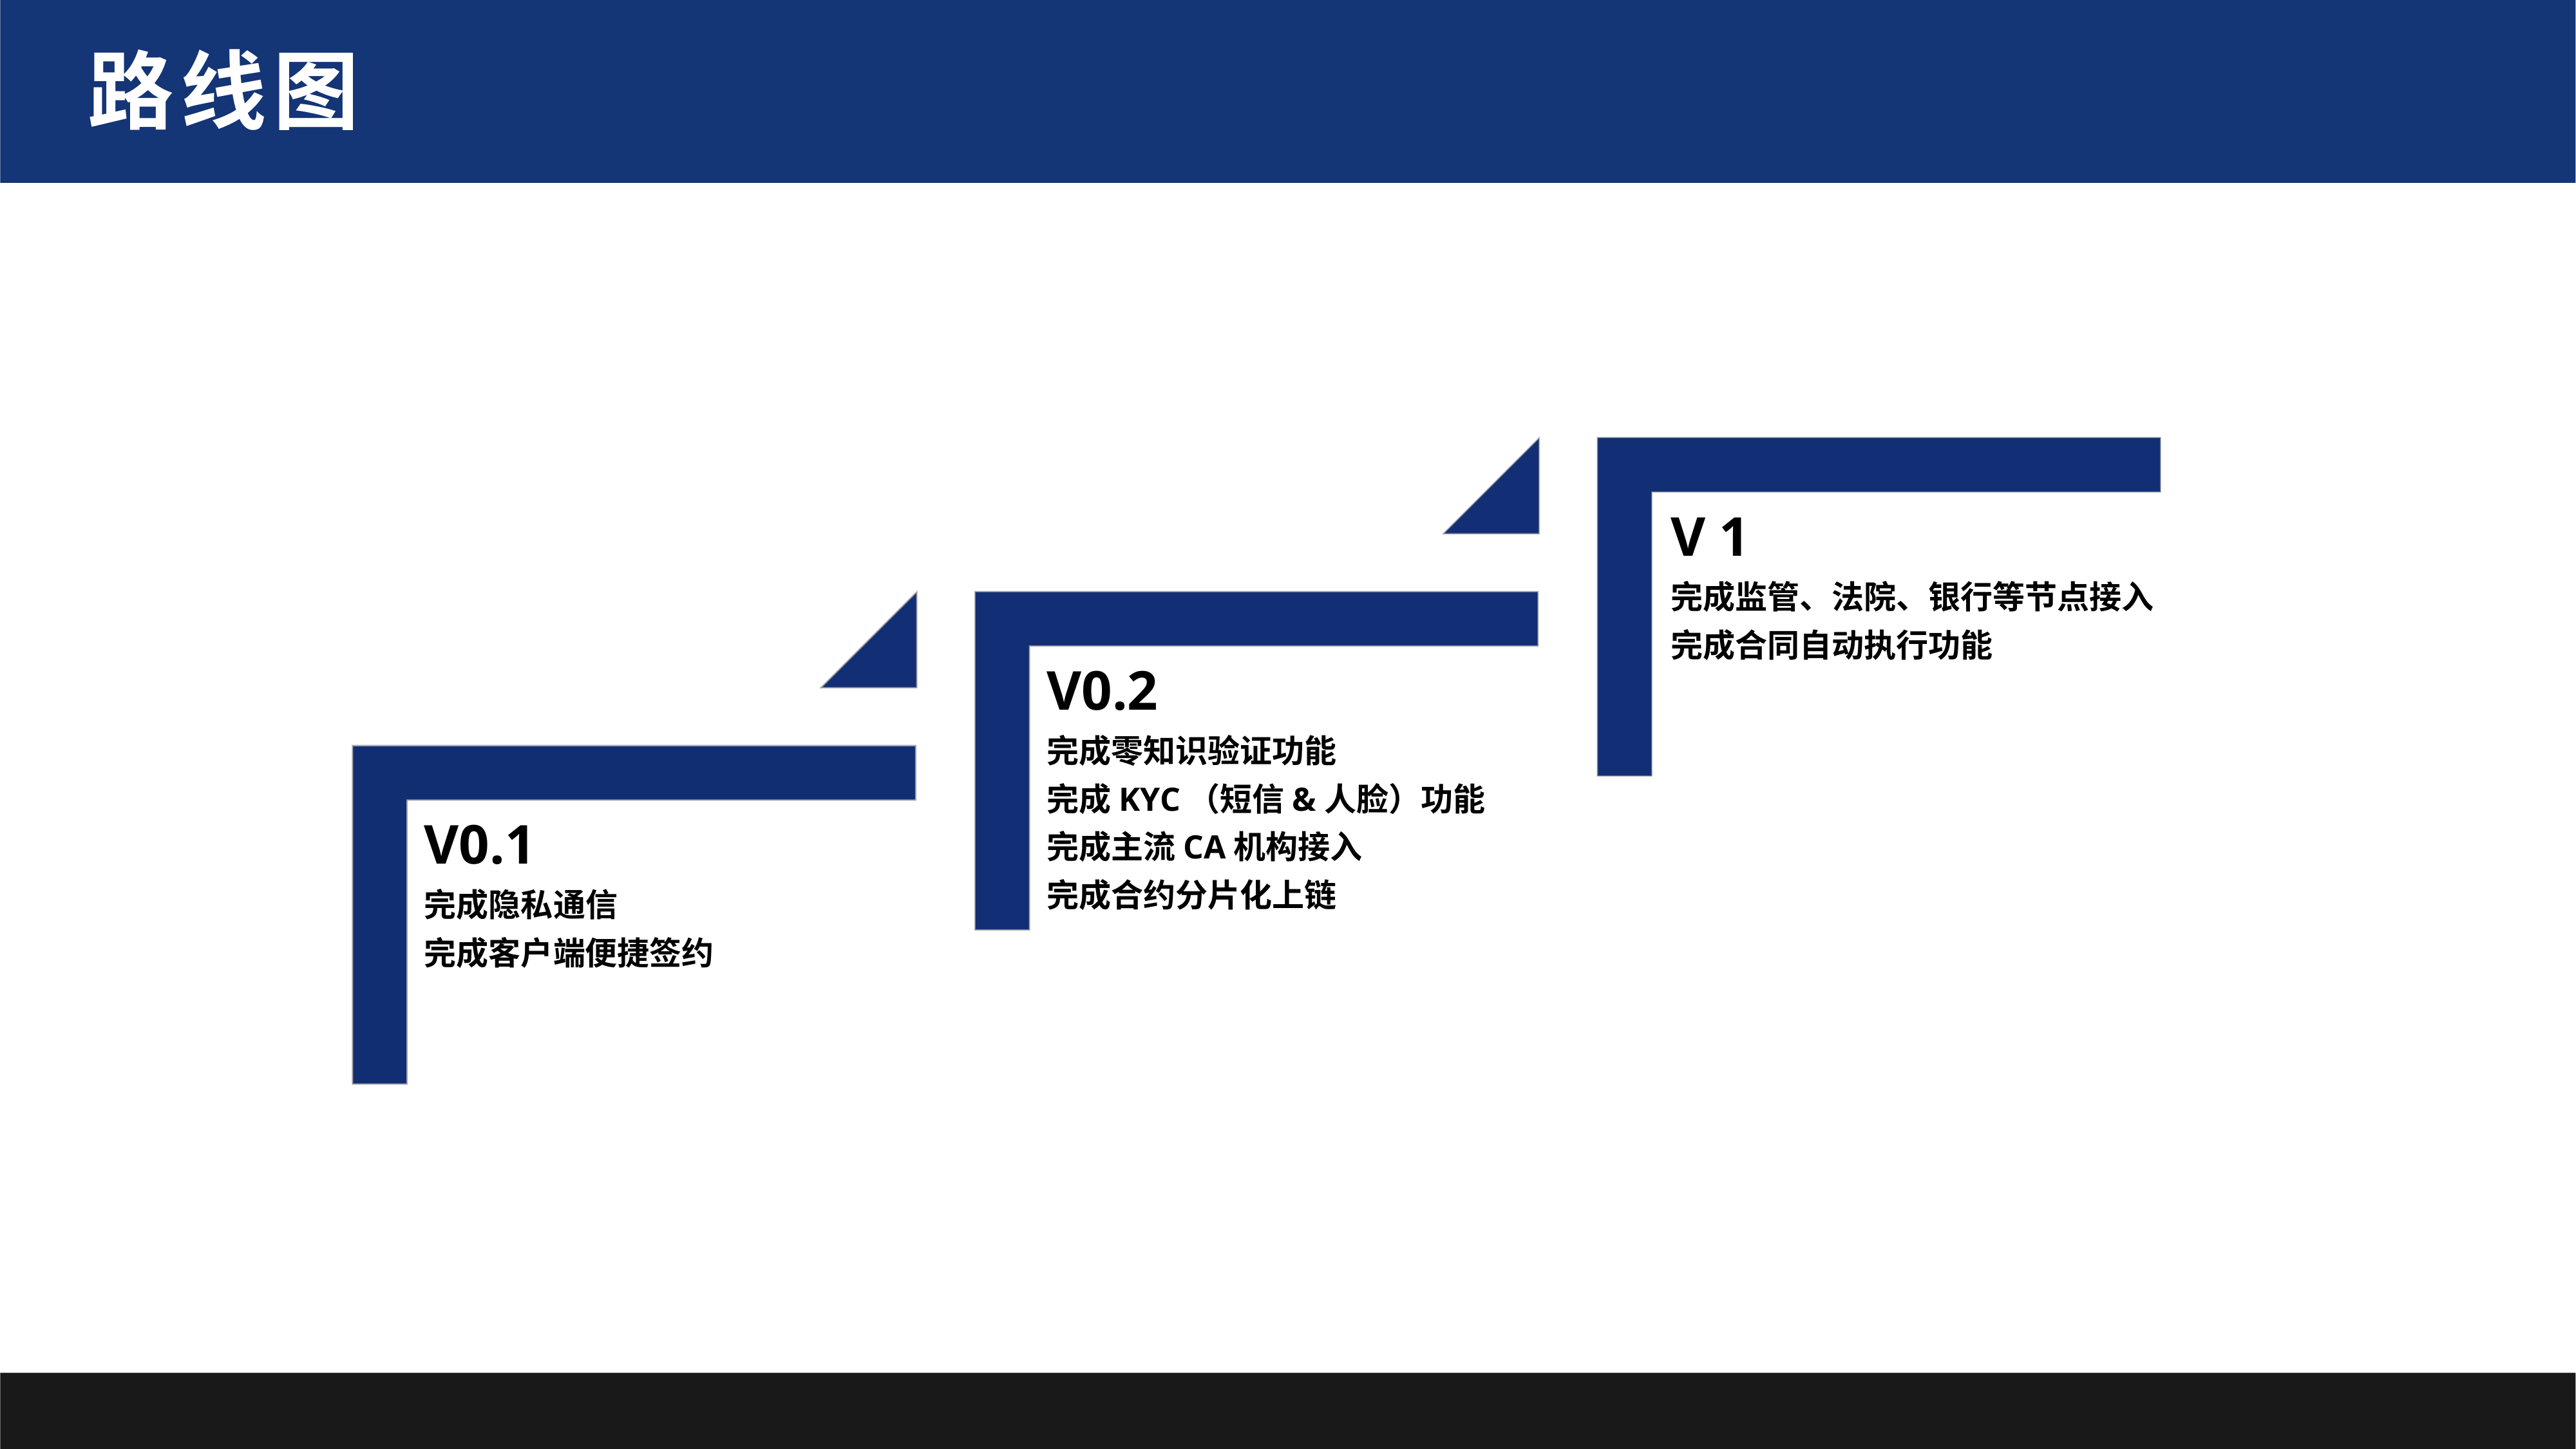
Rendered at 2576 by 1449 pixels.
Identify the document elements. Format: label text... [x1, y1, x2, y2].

text_box 路线图 [88, 37, 359, 140]
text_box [352, 437, 2224, 1084]
